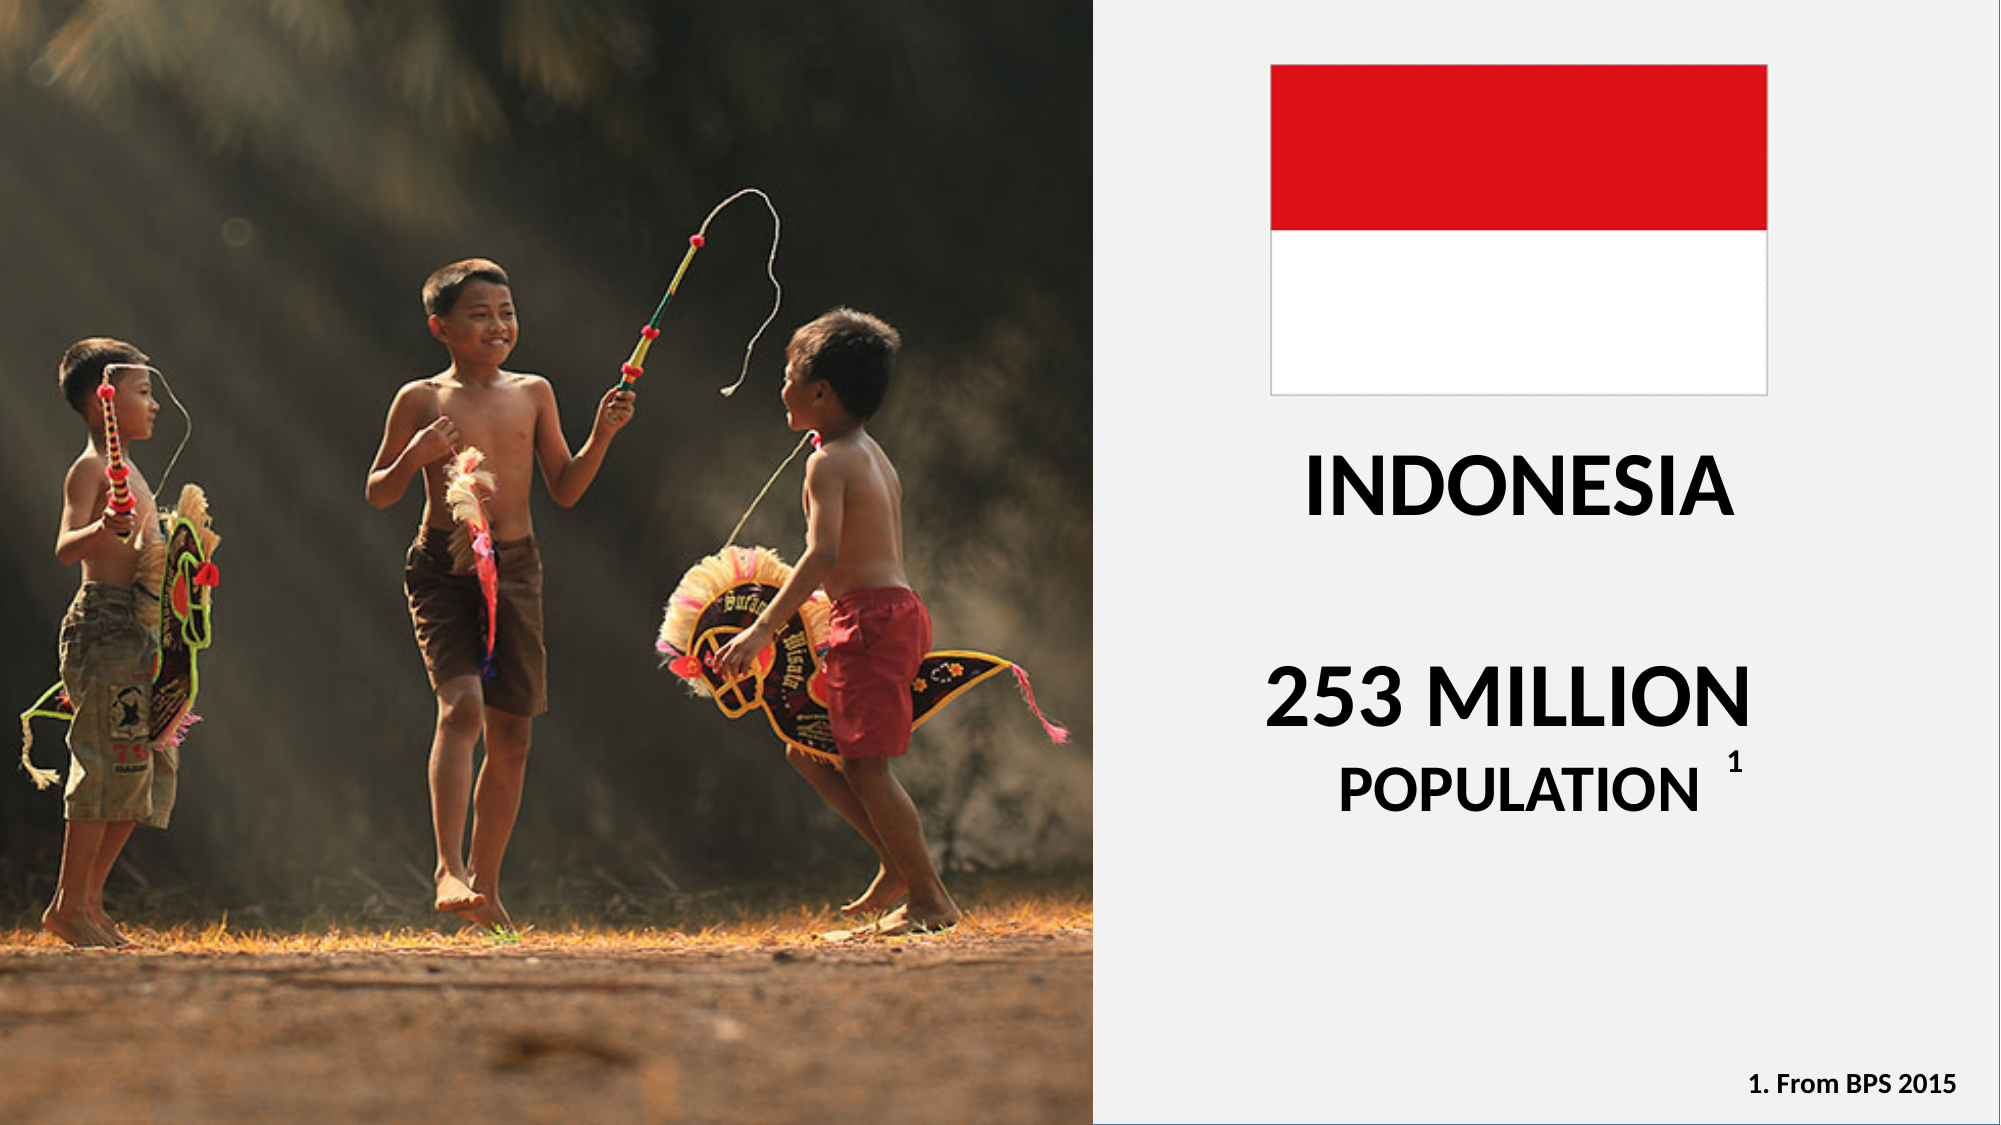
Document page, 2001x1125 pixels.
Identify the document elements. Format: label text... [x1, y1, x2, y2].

text_box 1. From BPS 2015 [1733, 1057, 1986, 1107]
text_box [1093, 0, 2000, 1125]
text_box 1 [1704, 732, 1758, 787]
picture [1269, 63, 1770, 398]
text_box INDONESIA [1136, 416, 1903, 542]
text_box 253 MILLION POPULATION [1136, 626, 1903, 832]
picture [0, 0, 1093, 1125]
